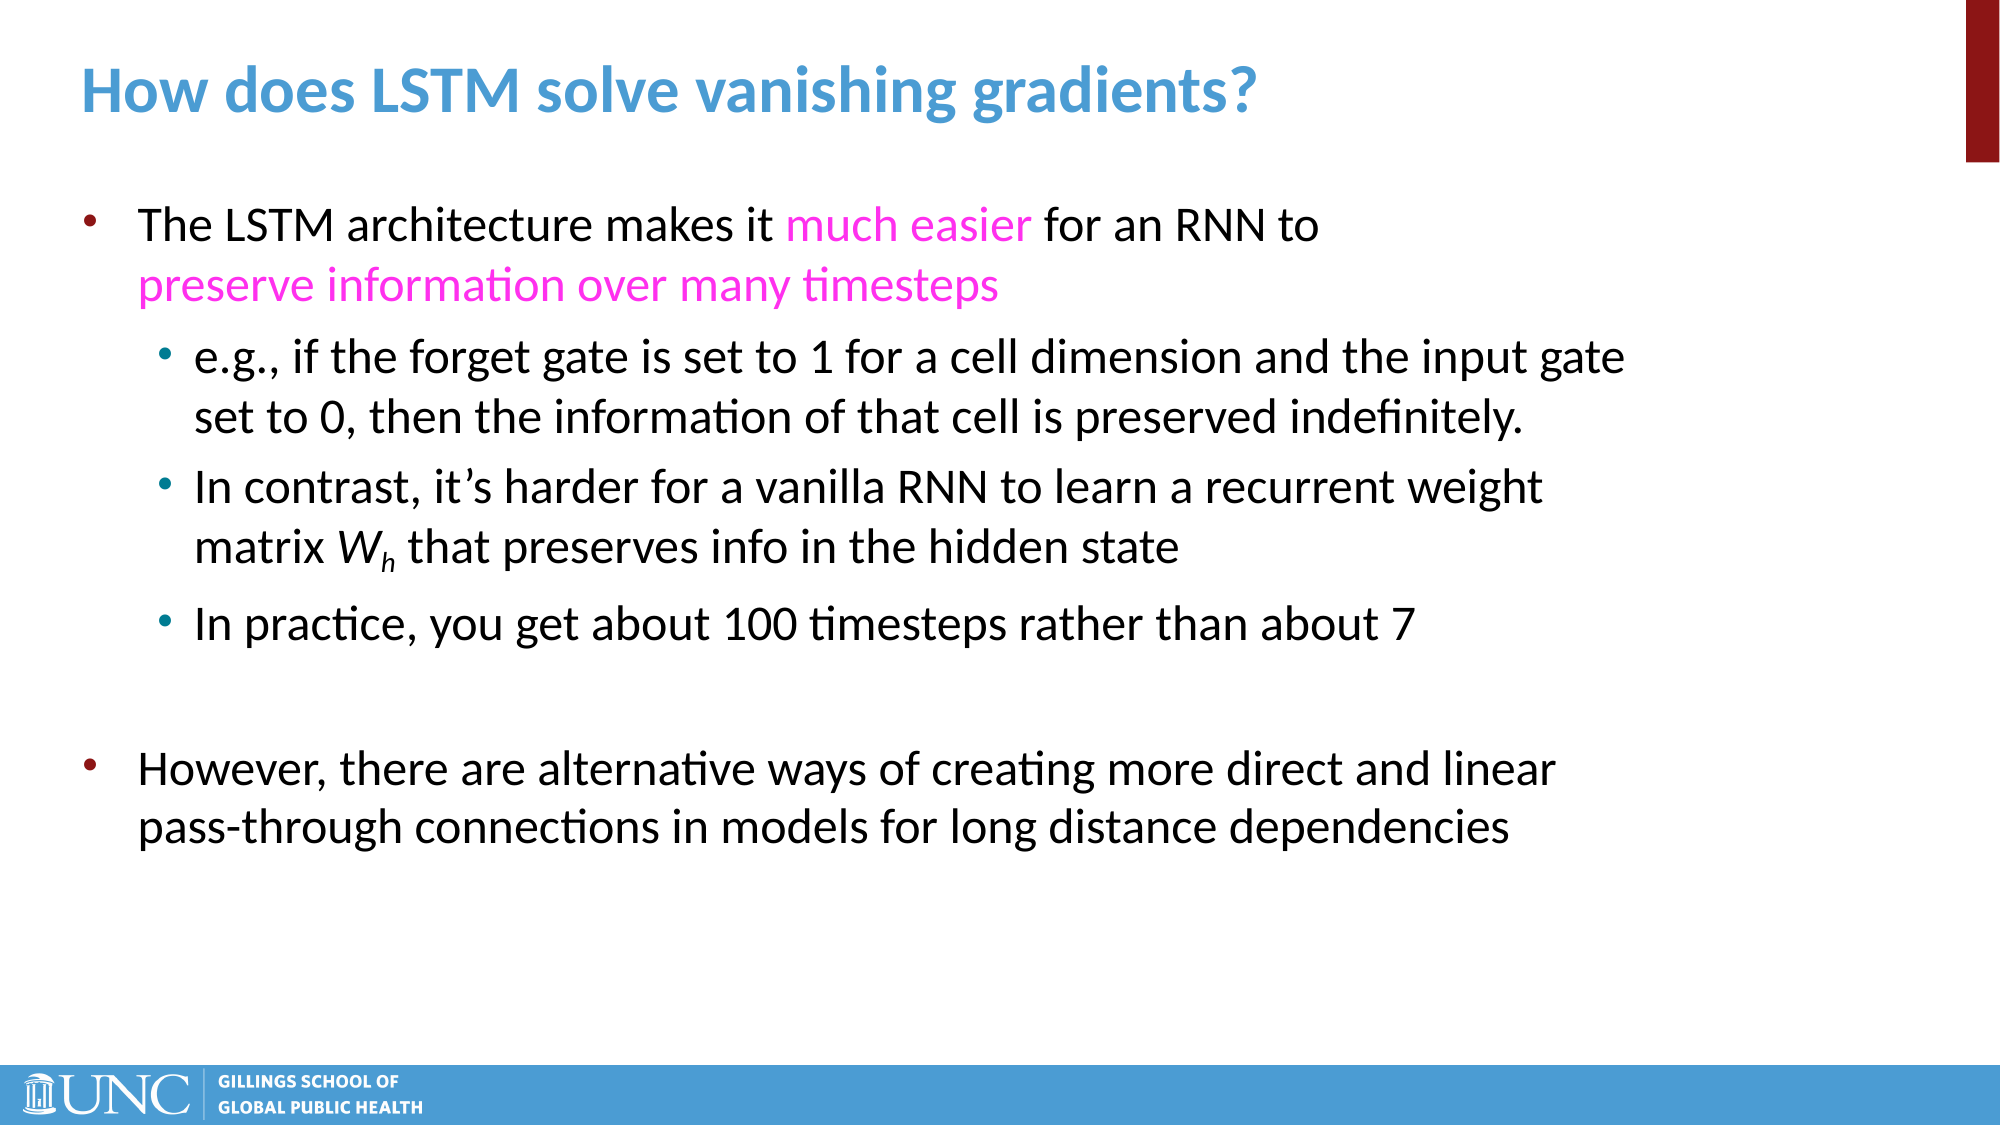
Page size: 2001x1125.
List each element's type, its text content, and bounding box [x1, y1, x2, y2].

text_box The LSTM architecture makes it much easier for an RNN to preserve information over many timesteps e.g., if the forget gate is set to 1 for a cell dimension and the input gate set to 0, then the information of that cell is preserved indefinitely. In contrast, it’s harder for a vanilla RNN to learn a recurrent weight matrix Wh that preserves info in the hidden state In practice, you get about 100 timesteps rather than about 7 However, there are alternative ways of creating more direct and linear pass-through connections in models for long distance dependencies [75, 188, 1640, 854]
picture [23, 1068, 422, 1120]
title How does LSTM solve vanishing gradients? [79, 43, 1896, 234]
